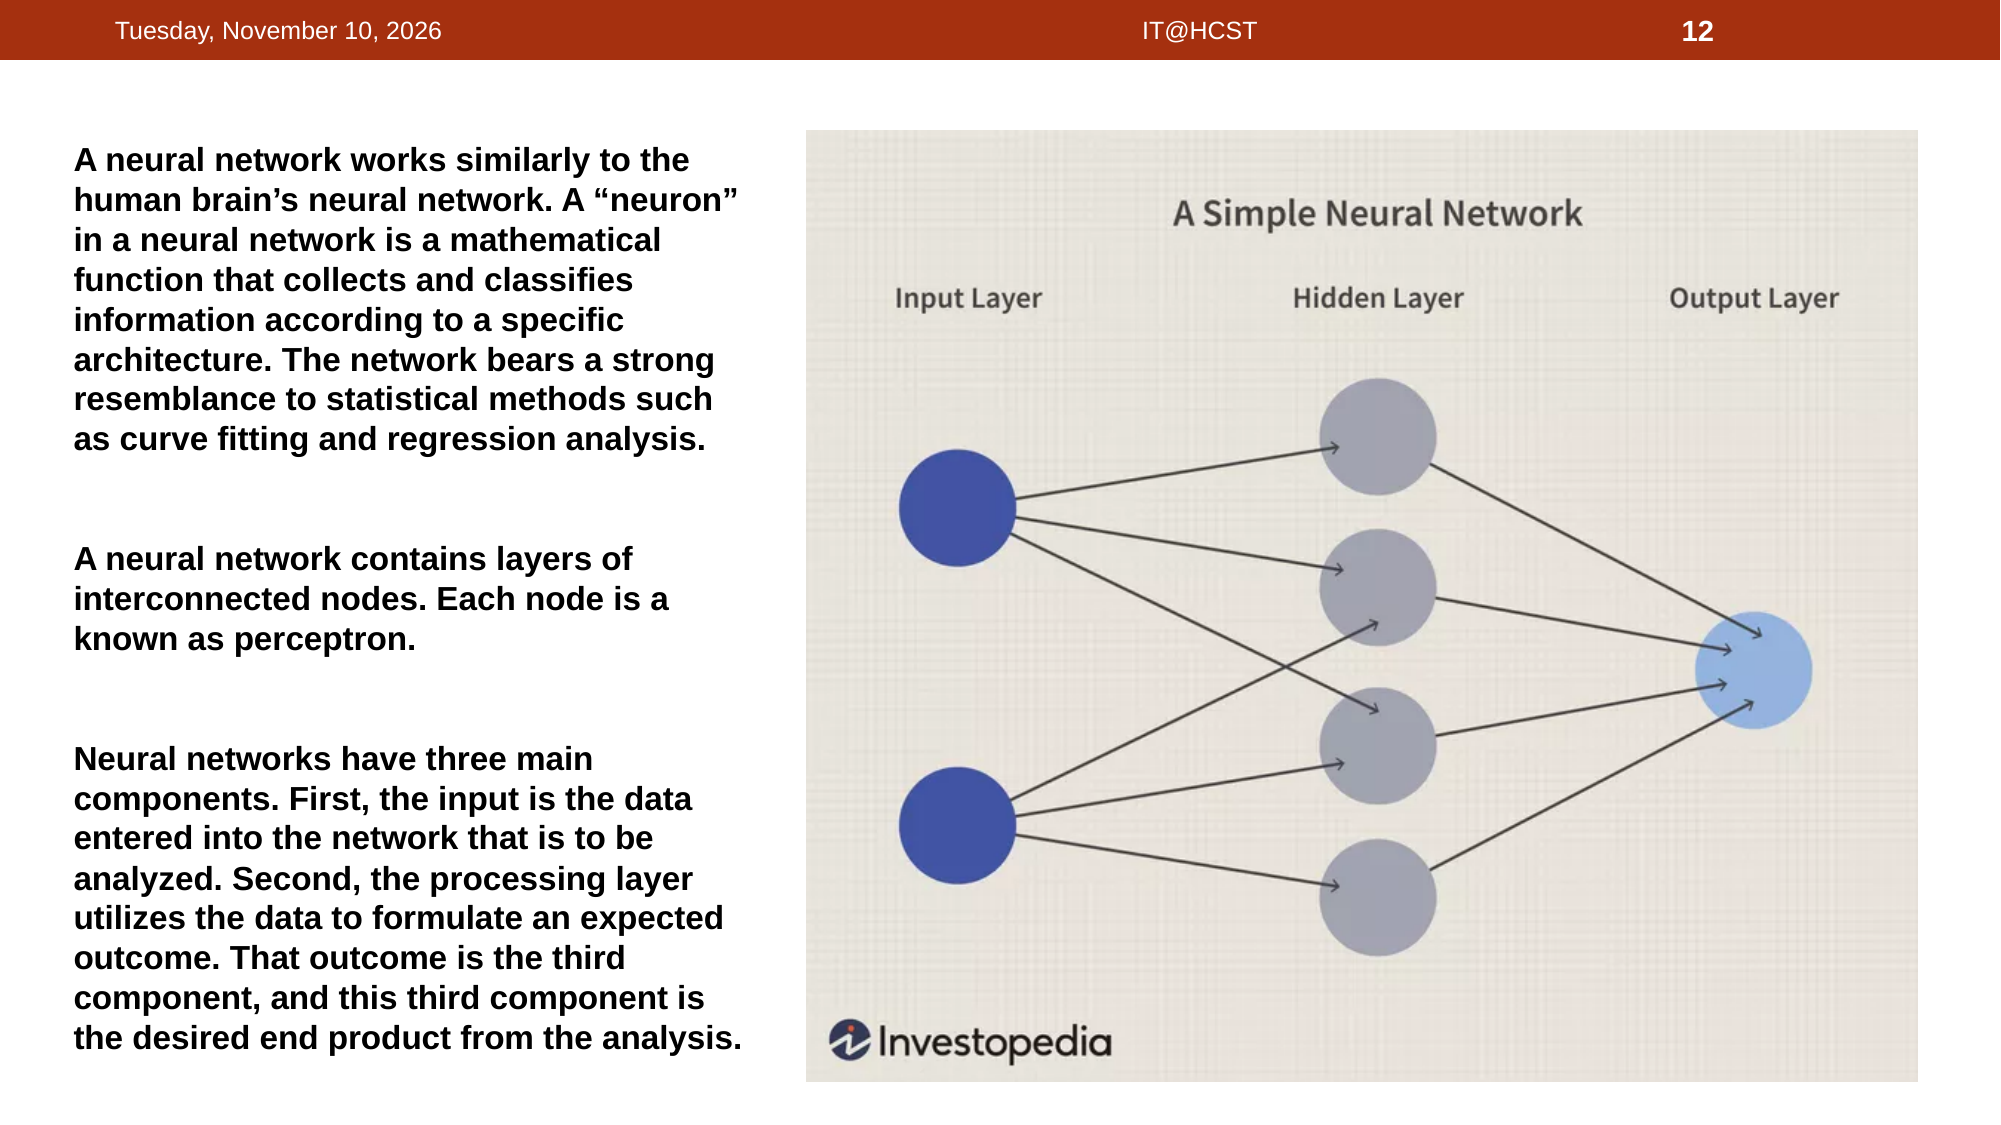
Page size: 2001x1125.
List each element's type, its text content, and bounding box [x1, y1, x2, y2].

slide_number 12 [1666, 3, 1900, 57]
text_box A neural network works similarly to the human brain’s neural network. A “neuron” in a neural network is a mathematical function that collects and classifies information according to a specific architecture. The network bears a strong resemblance to statistical methods such as curve fitting and regression analysis. A neural network contains layers of interconnected nodes. Each node is a known as perceptron. Neural networks have three main components. First, the input is the data entered into the network that is to be analyzed. Second, the processing layer utilizes the data to formulate an expected outcome. That outcome is the third component, and this third component is the desired end product from the analysis. [58, 130, 766, 1125]
picture [806, 130, 1918, 1082]
footer IT@HCST [750, 3, 1650, 57]
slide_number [99, 3, 734, 57]
